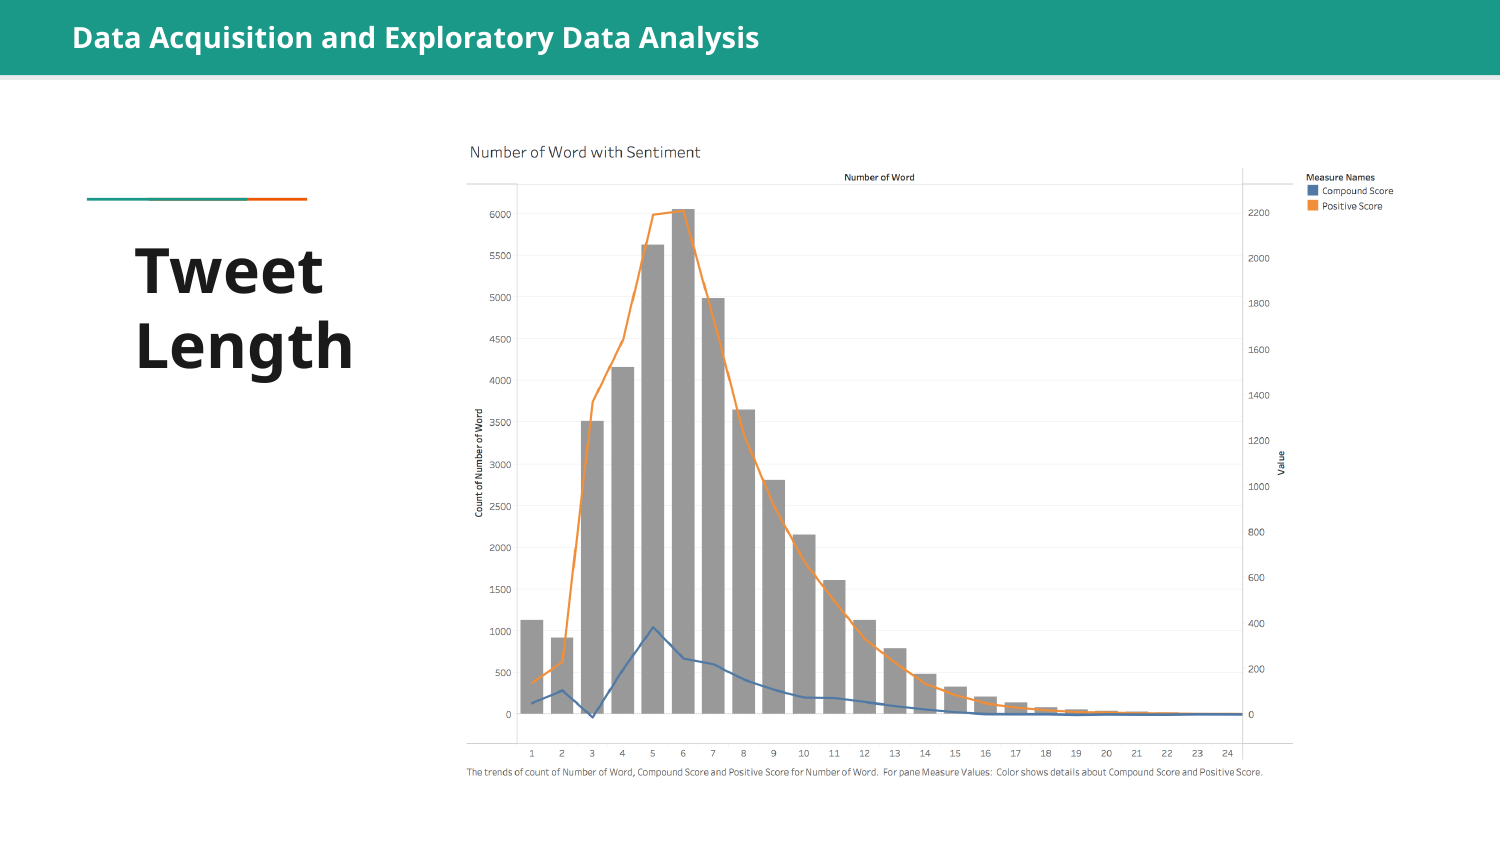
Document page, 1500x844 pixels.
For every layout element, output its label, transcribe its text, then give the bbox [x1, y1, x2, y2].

title Data Acquisition and Exploratory Data Analysis [56, 5, 1051, 70]
picture [455, 137, 1403, 784]
title Tweet Length [119, 216, 450, 443]
text_box [0, 0, 1500, 76]
